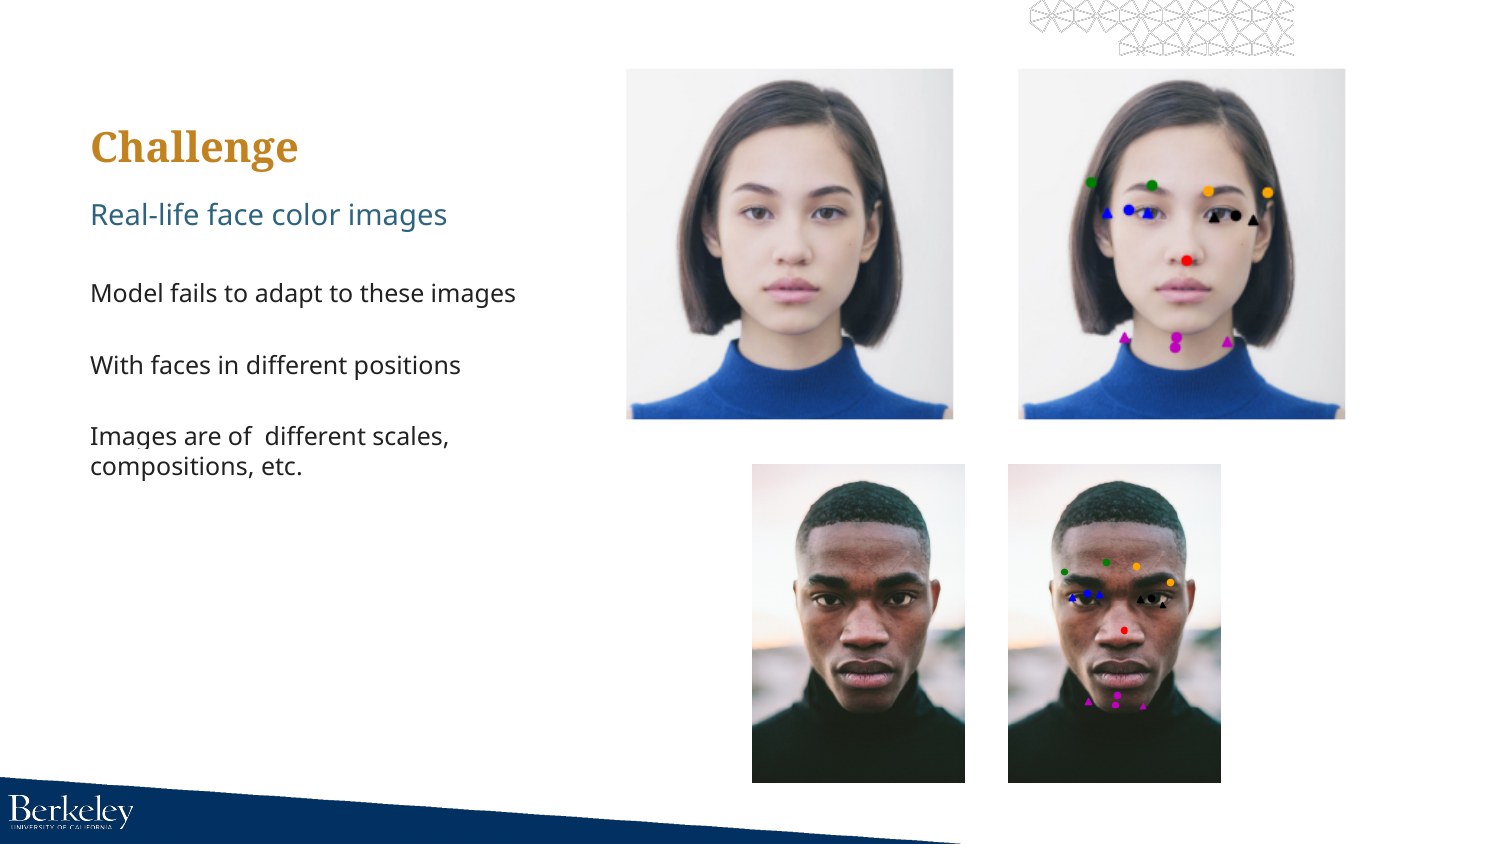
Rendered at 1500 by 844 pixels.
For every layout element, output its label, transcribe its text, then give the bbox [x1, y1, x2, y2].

title Challenge [75, 128, 569, 178]
picture [612, 0, 1358, 434]
picture [0, 454, 1228, 844]
list Real-life face color images Model fails to adapt to these images With faces in different positions Images are of different scales, compositions, etc. [75, 188, 569, 579]
